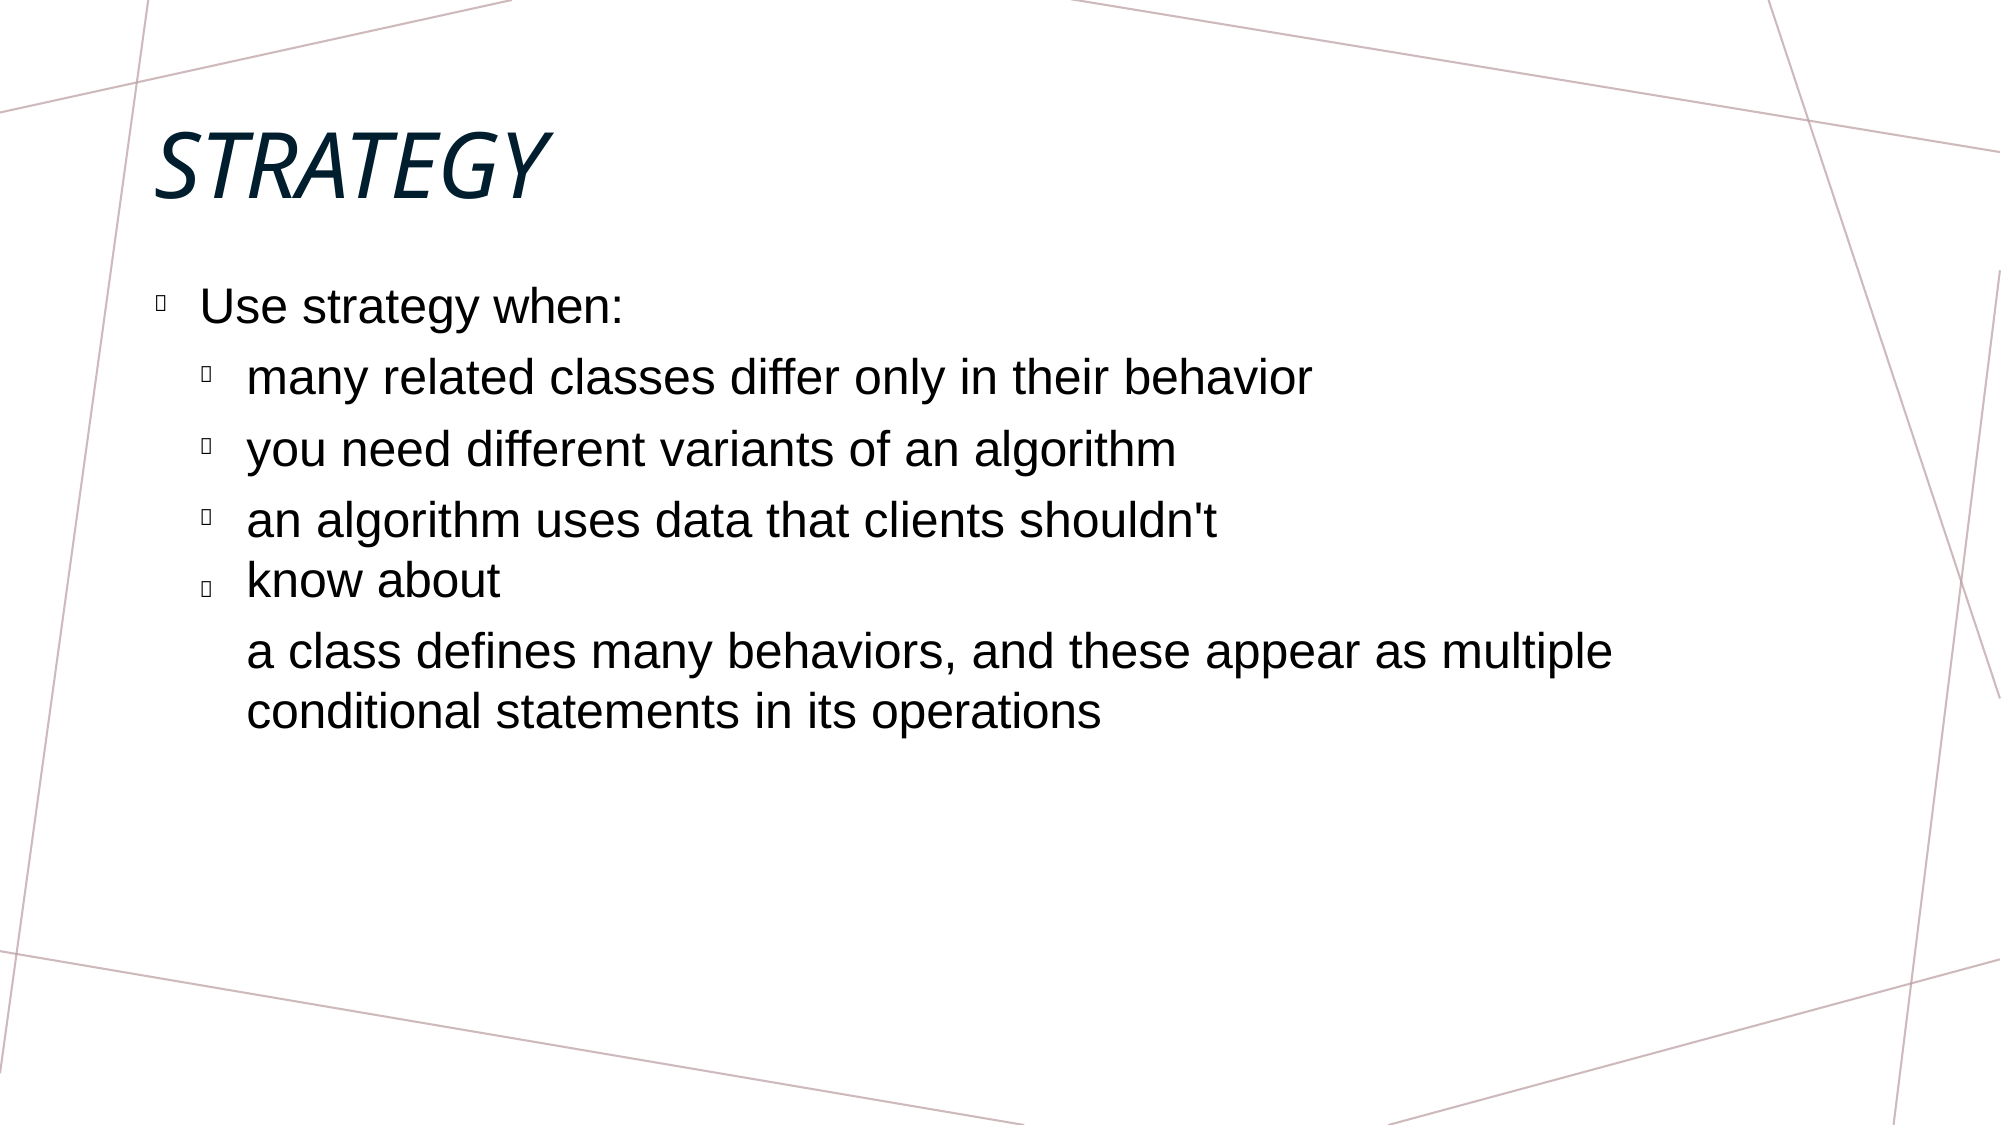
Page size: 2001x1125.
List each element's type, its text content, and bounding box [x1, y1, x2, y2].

text_box  [196, 500, 220, 530]
text_box Use strategy when: [196, 271, 629, 334]
text_box  [196, 428, 220, 459]
text_box  [196, 357, 220, 388]
text_box  [196, 571, 220, 602]
text_box  [151, 286, 174, 316]
title Strategy [151, 65, 1696, 256]
text_box many related classes differ only in their behavior you need different variants of an algorithm an algorithm uses data that clients shouldn't know about a class defines many behaviors, and these appear as multiple conditional statements in its operations [243, 330, 1864, 739]
